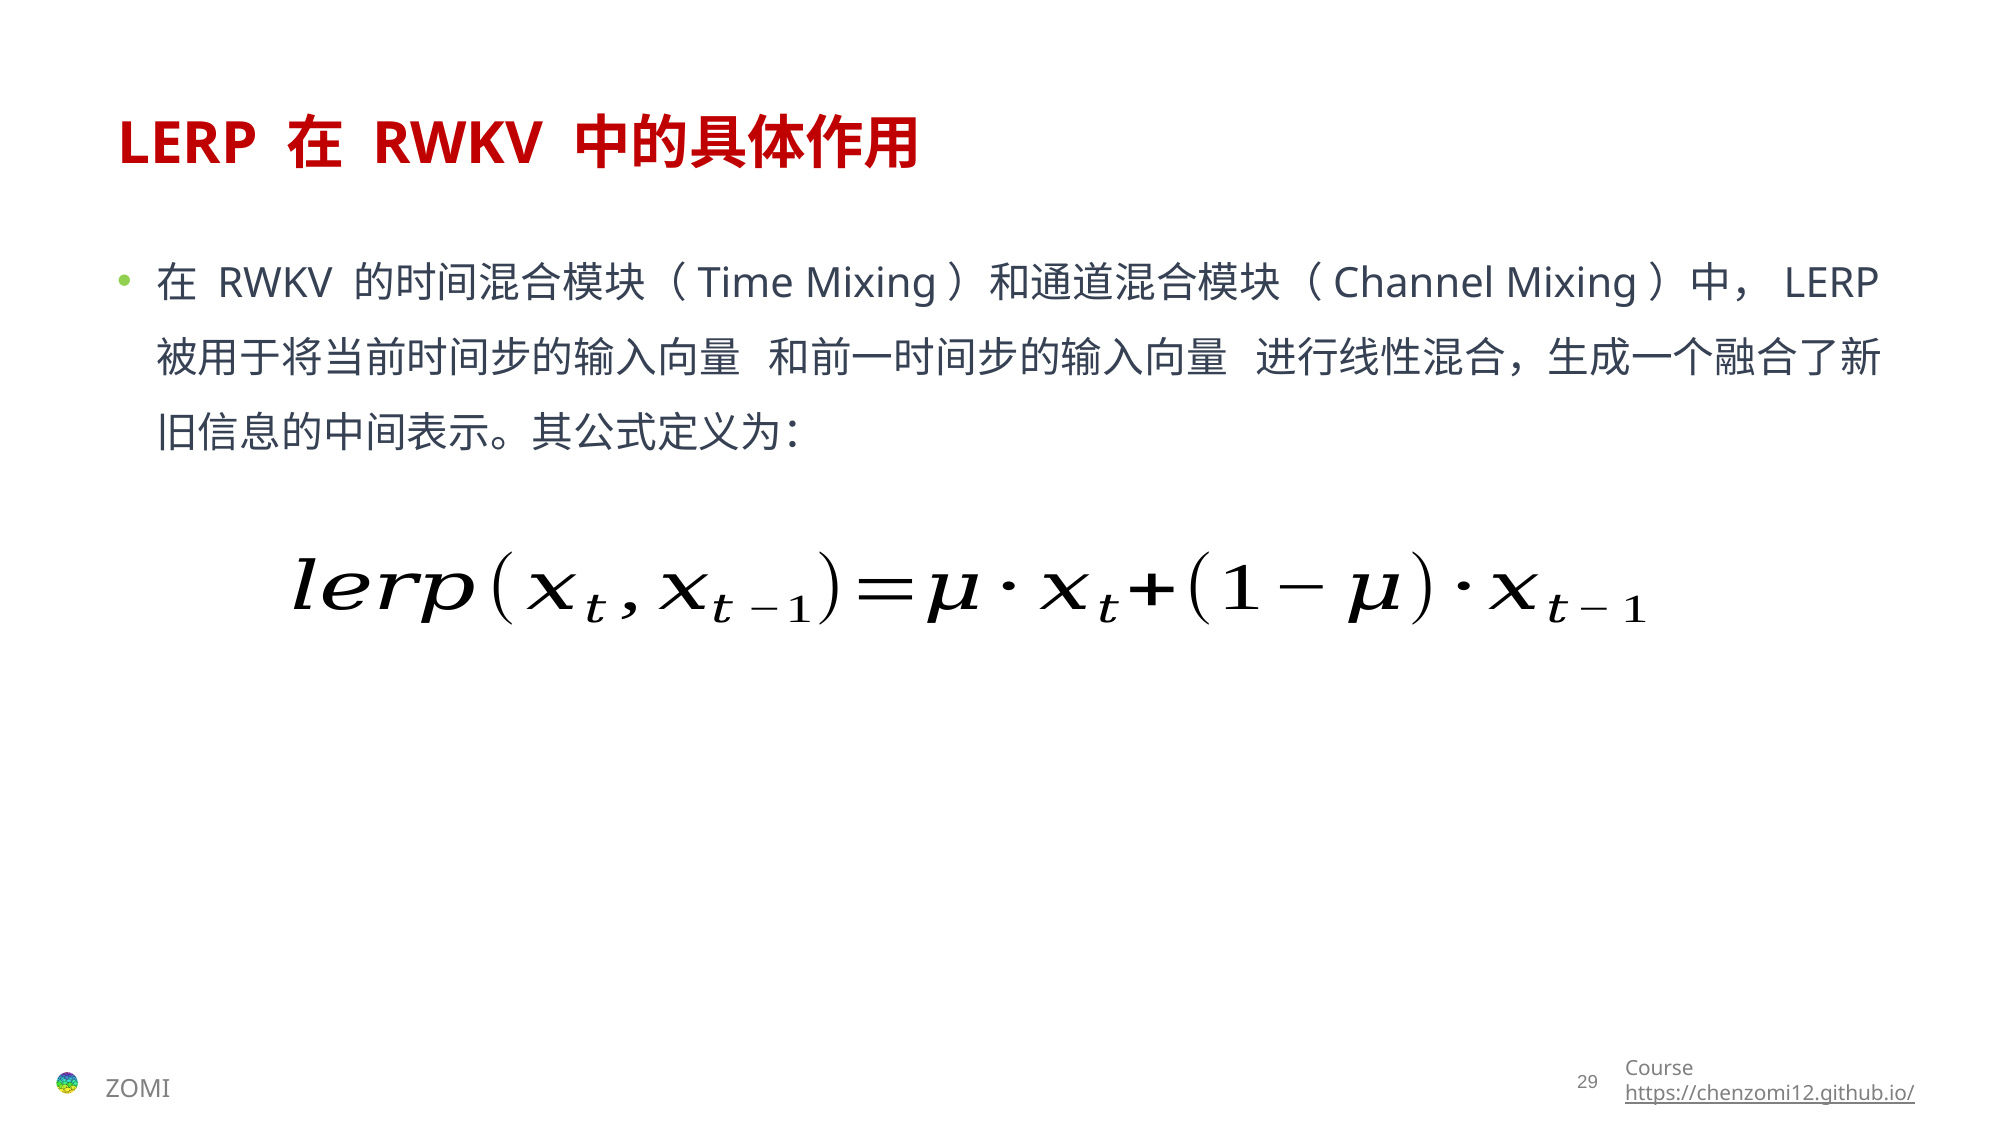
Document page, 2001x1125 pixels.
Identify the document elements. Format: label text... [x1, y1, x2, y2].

title LERP 在 RWKV 中的具体作用 [102, 91, 1901, 189]
picture [57, 1073, 77, 1093]
